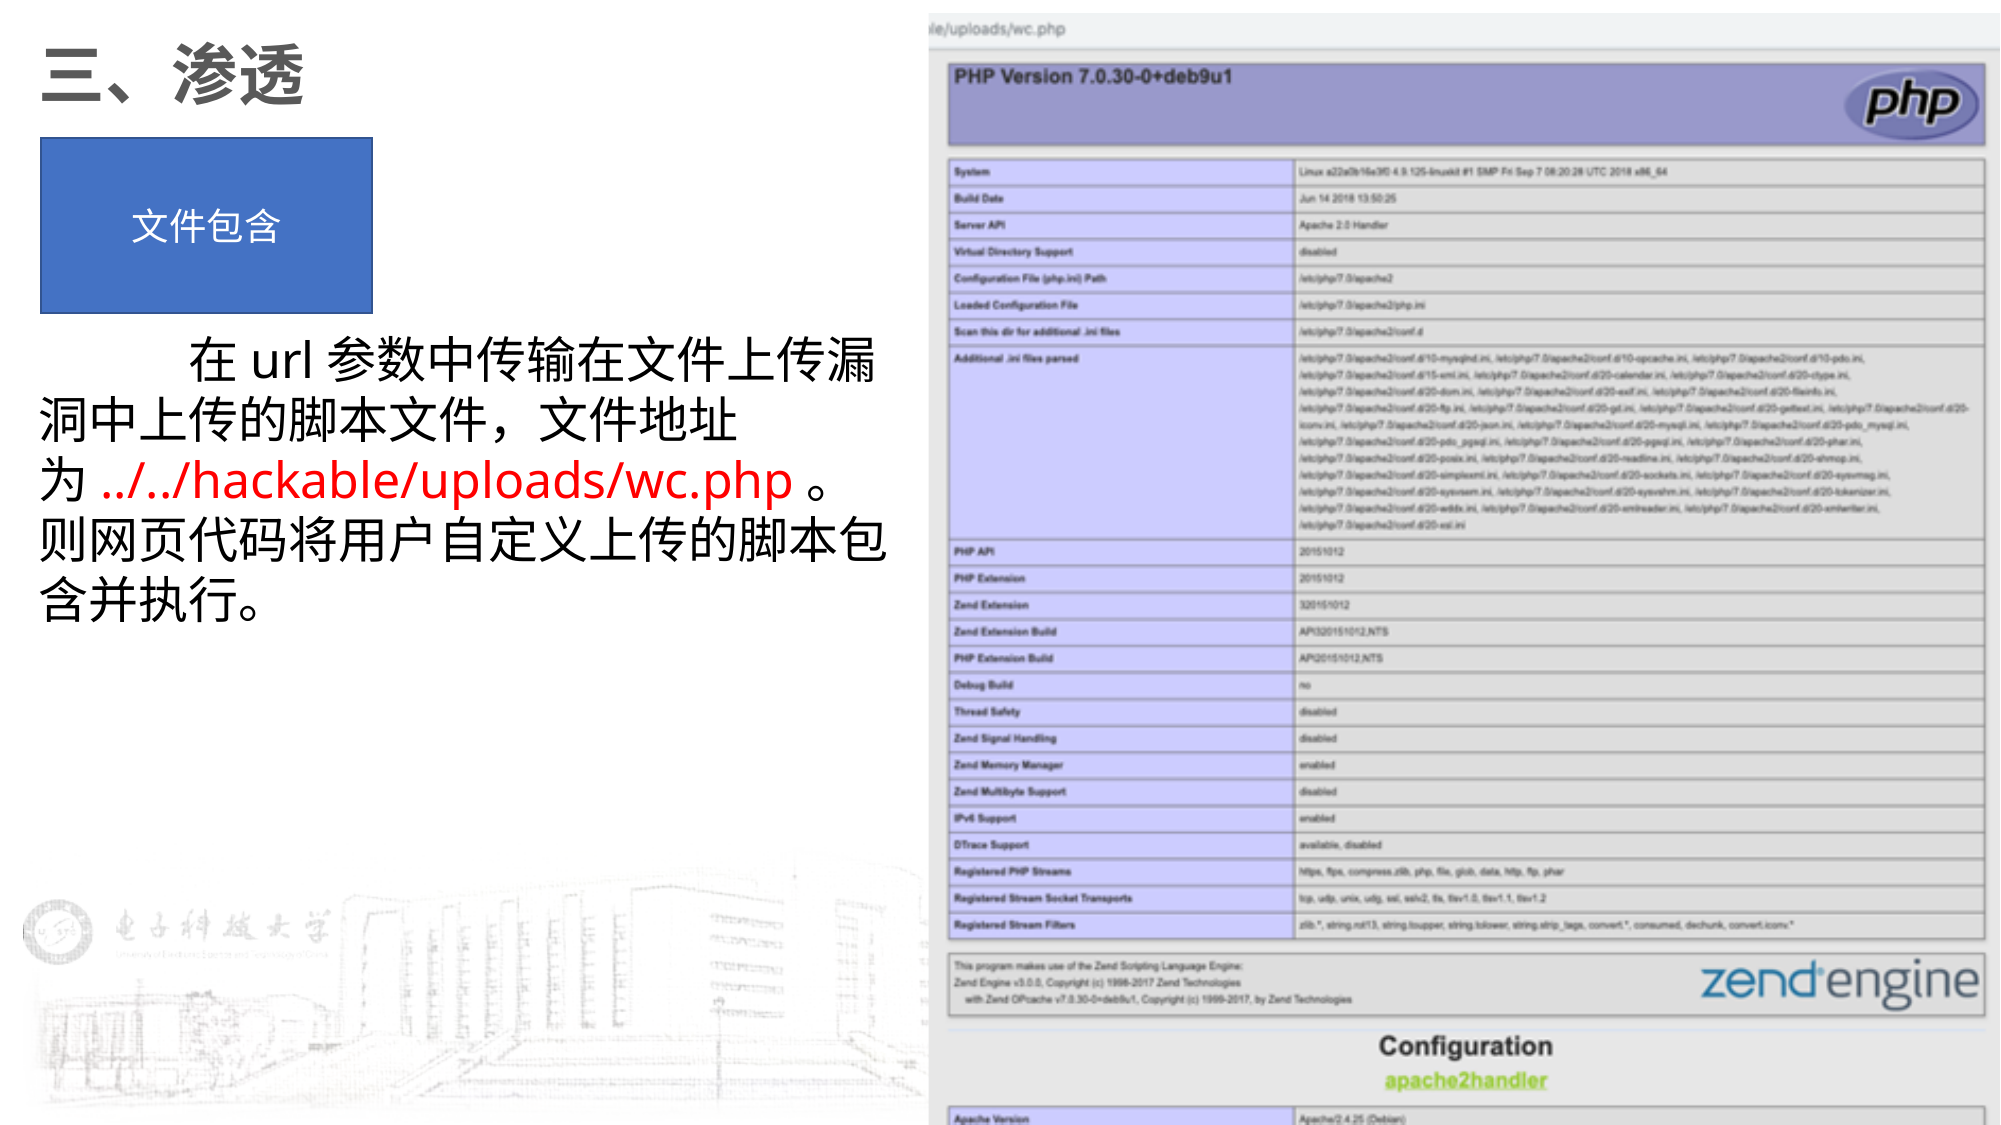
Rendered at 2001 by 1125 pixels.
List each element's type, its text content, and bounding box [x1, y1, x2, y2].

text_box 文件包含 [40, 137, 373, 261]
text_box 三、渗透 [23, 25, 928, 121]
picture [928, 13, 2000, 1125]
text_box 在url参数中传输在文件上传漏洞中上传的脚本文件，文件地址为../../hackable/uploads/wc.php。 则网页代码将用户自定义上传的脚本包含并执行。 [23, 261, 928, 637]
